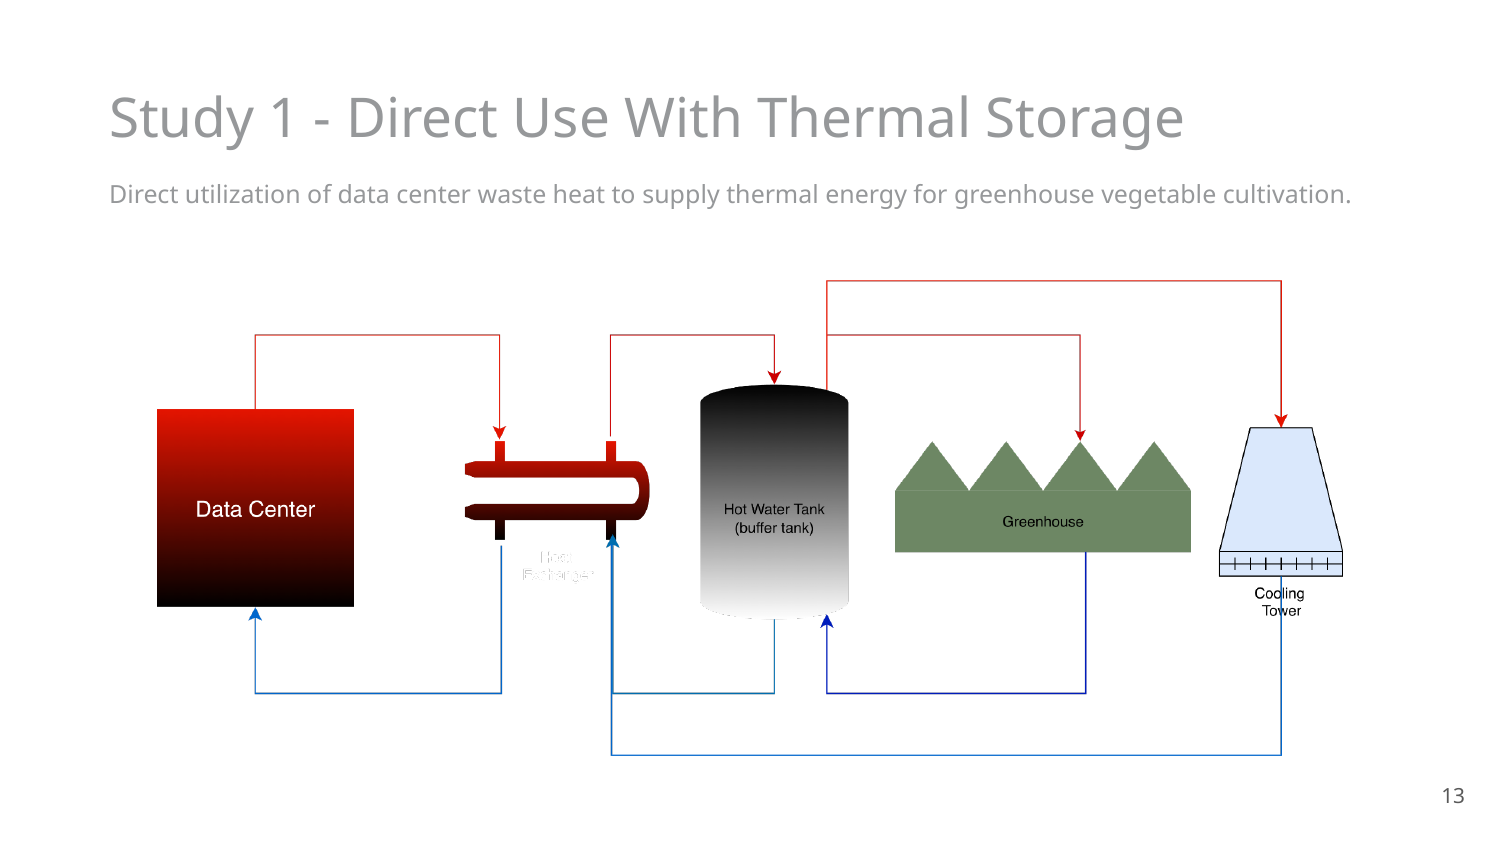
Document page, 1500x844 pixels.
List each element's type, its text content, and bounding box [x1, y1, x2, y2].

slide_number 13 [1389, 764, 1480, 830]
text_box Study 1 - Direct Use With Thermal Storage [94, 67, 1434, 163]
text_box Direct utilization of data center waste heat to supply thermal energy for greenhouse vegetable cultivation. [94, 163, 1406, 224]
picture [143, 257, 1356, 770]
